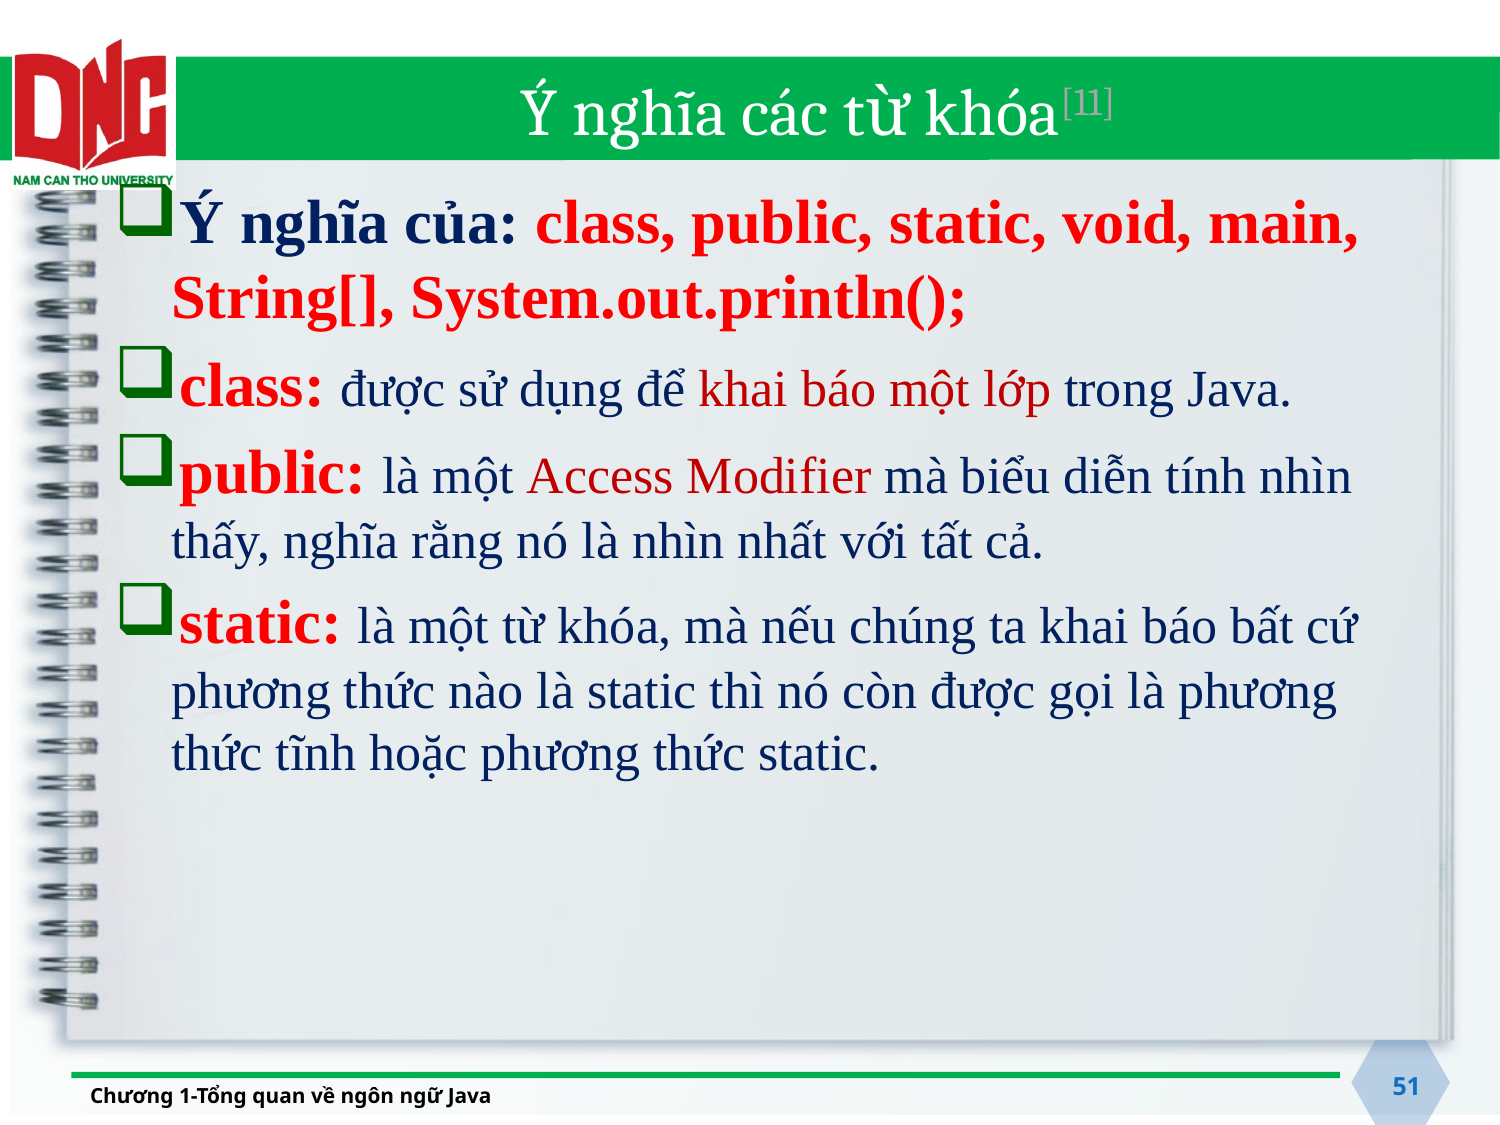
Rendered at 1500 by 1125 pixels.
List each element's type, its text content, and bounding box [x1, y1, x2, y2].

title Ý nghĩa các từ khóa[11] [187, 62, 1449, 155]
slide_number 51 [1350, 1062, 1436, 1104]
list Ý nghĩa của: class, public, static, void, main, String[], System.out.println(); class: được sử dụng để khai báo một lớp trong Java. public: là một Access Modifier mà biểu diễn tính nhìn thấy, nghĩa rằng nó là nhìn nhất với tất cả. static: là một từ khóa, mà nếu chúng ta khai báo bất cứ phương thức nào là static thì nó còn được gọi là phương thức tĩnh hoặc phương thức static. [99, 174, 1436, 1035]
picture [9, 37, 1500, 1115]
slide_number Chương 1-Tổng quan về ngôn ngữ Java [75, 1074, 713, 1116]
